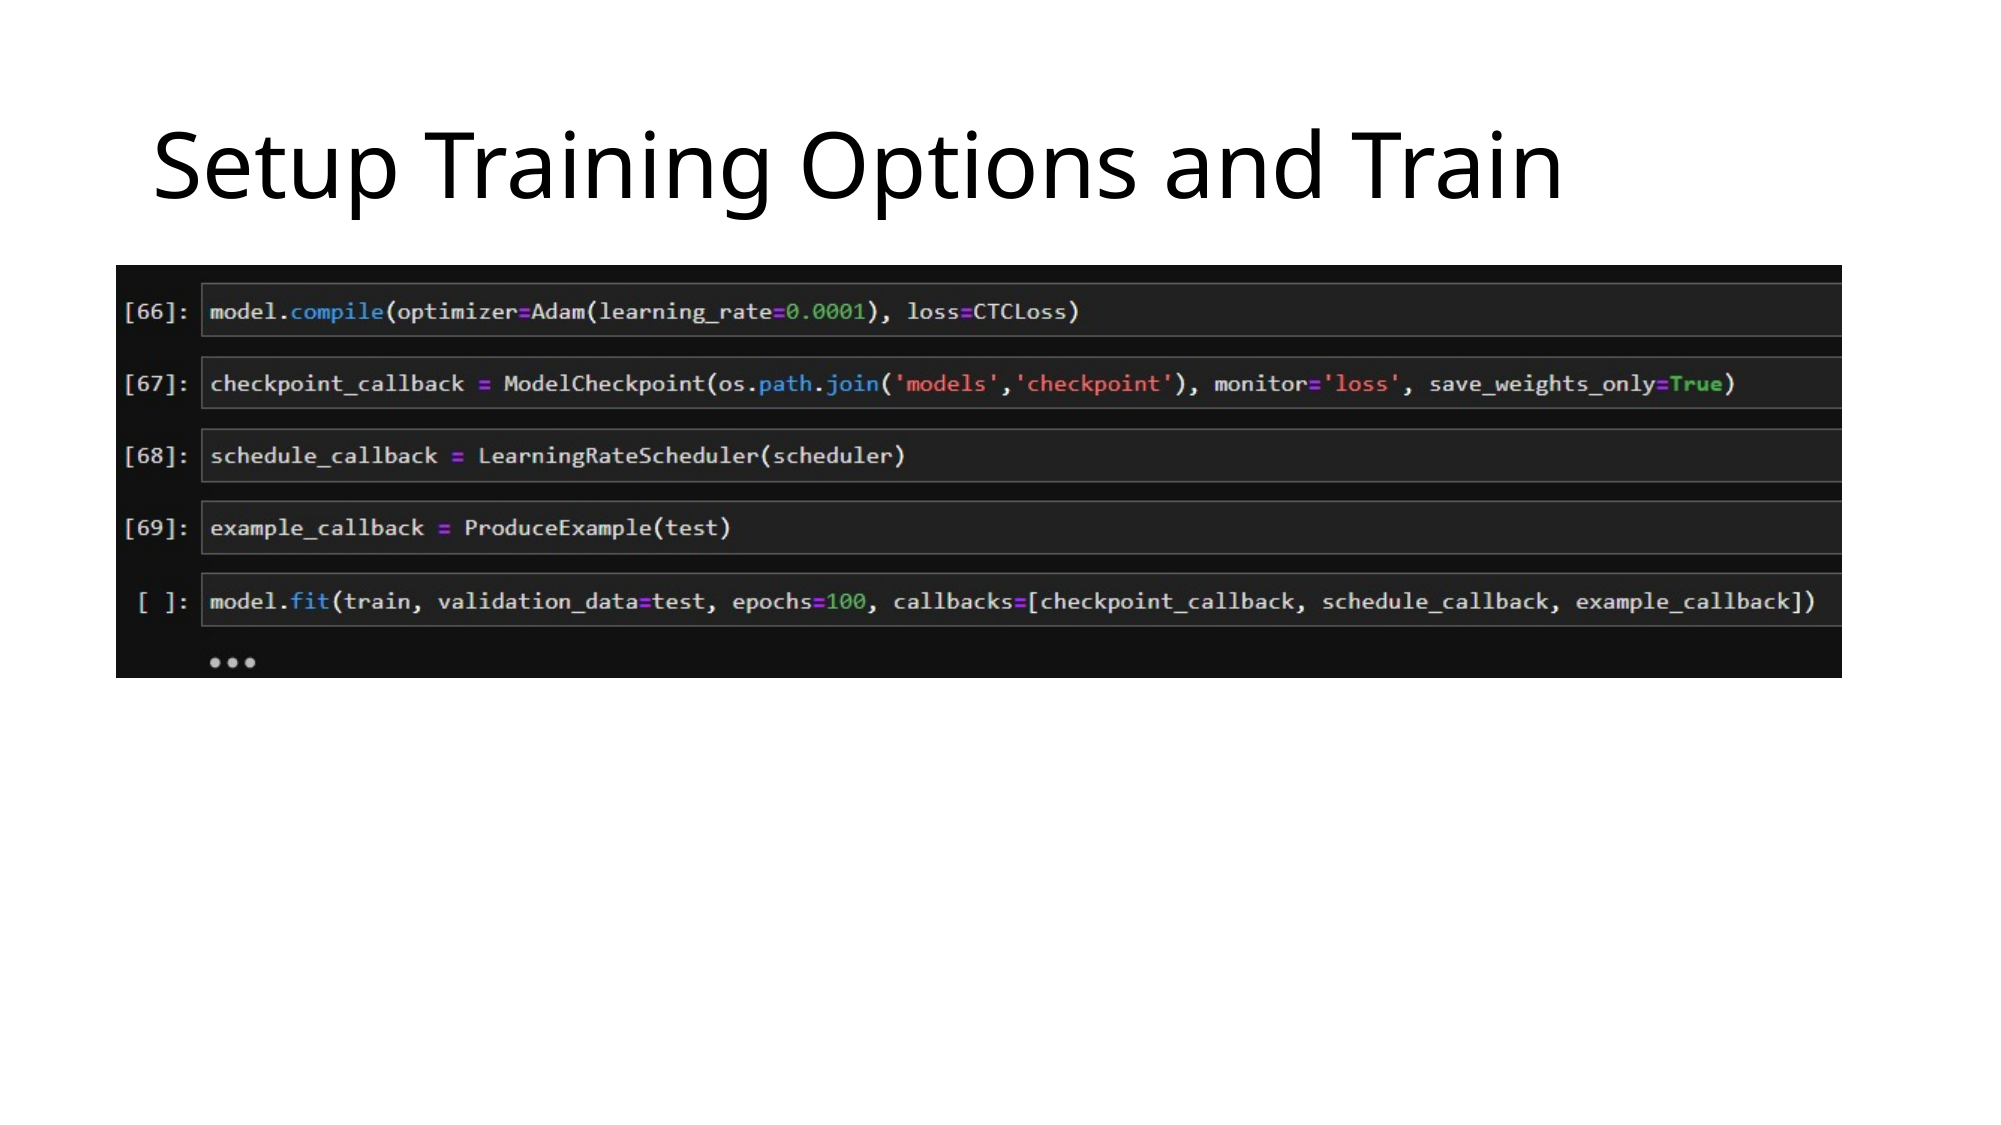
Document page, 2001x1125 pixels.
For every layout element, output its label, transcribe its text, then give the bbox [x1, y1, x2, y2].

title Setup Training Options and Train [137, 59, 1863, 278]
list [116, 265, 1842, 678]
